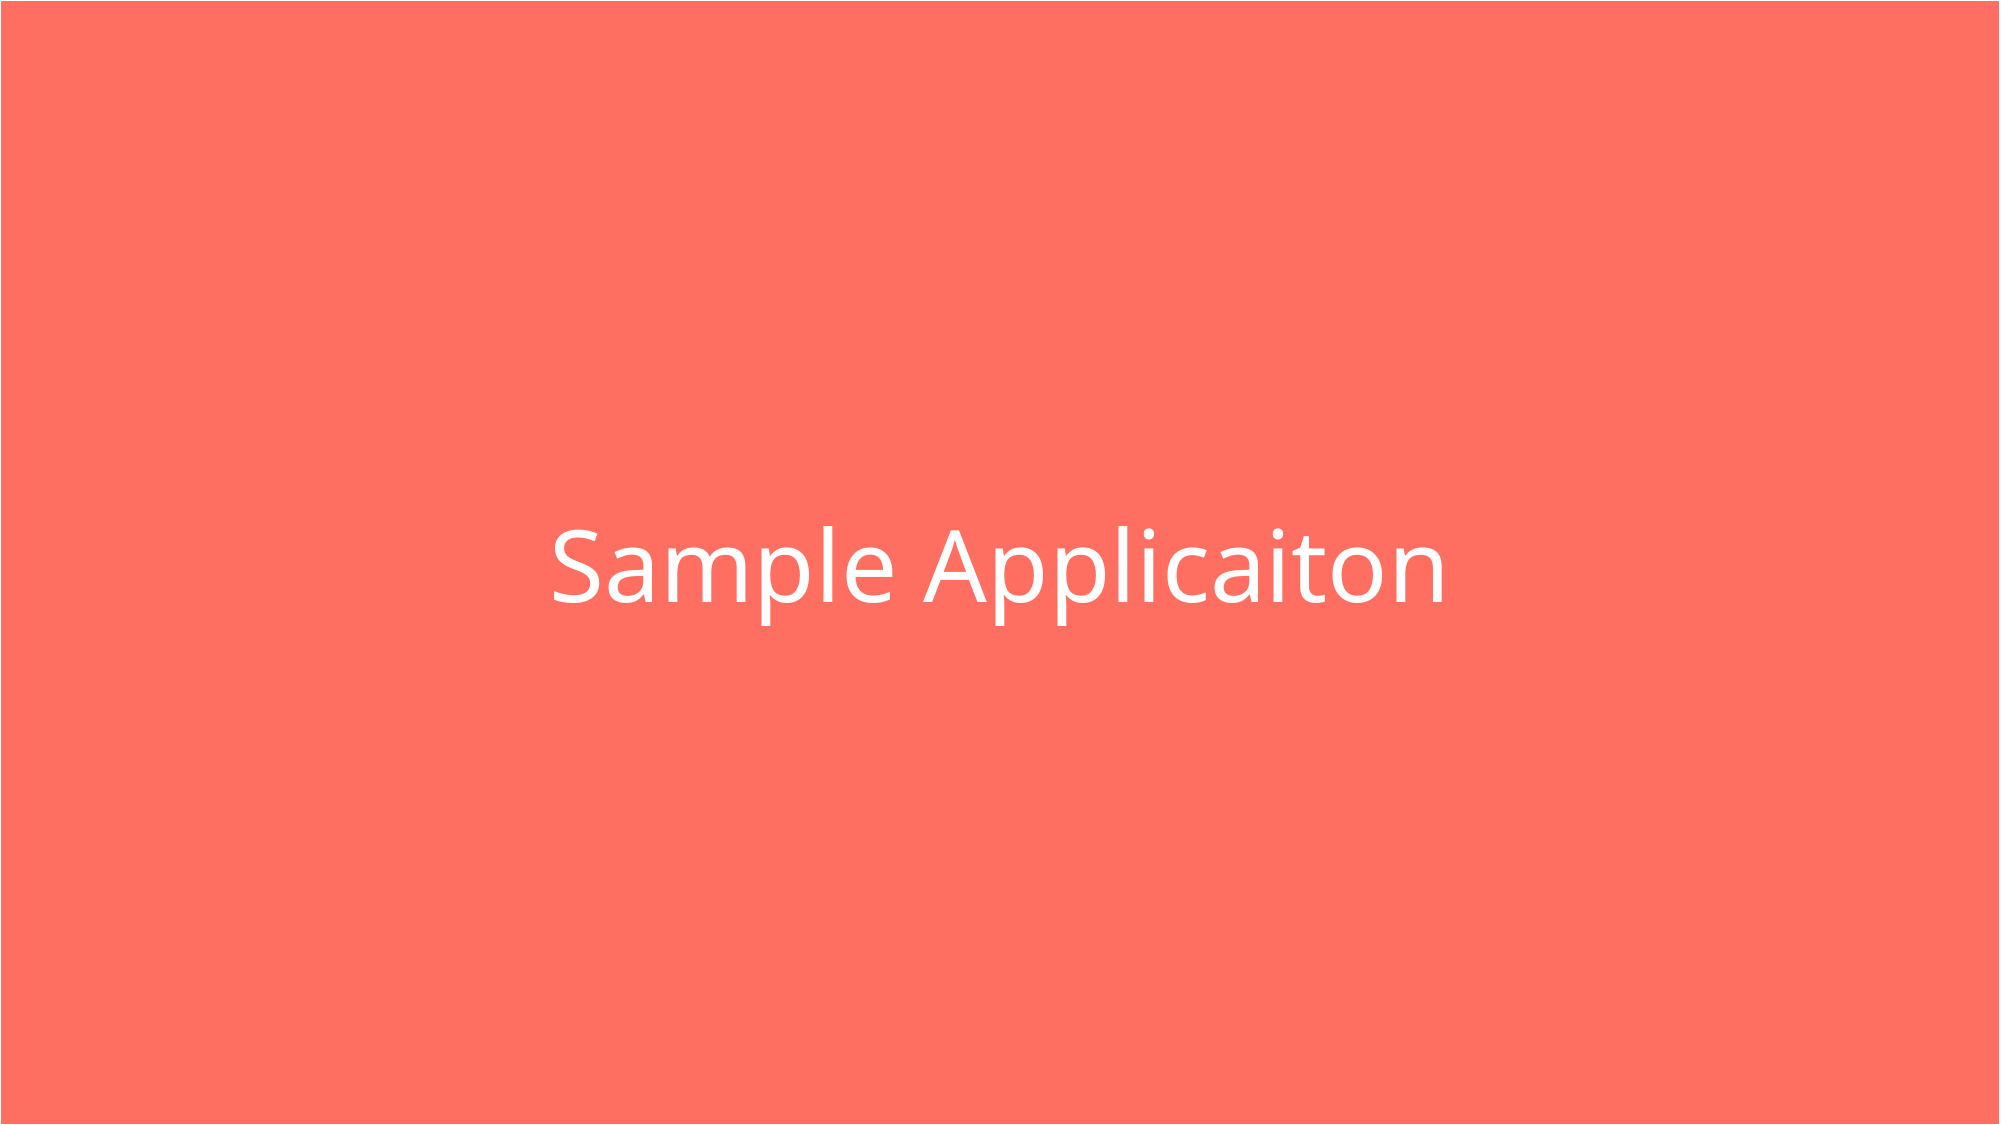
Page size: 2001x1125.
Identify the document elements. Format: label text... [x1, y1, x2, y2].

text_box Sample Applicaiton [0, 0, 2000, 1125]
